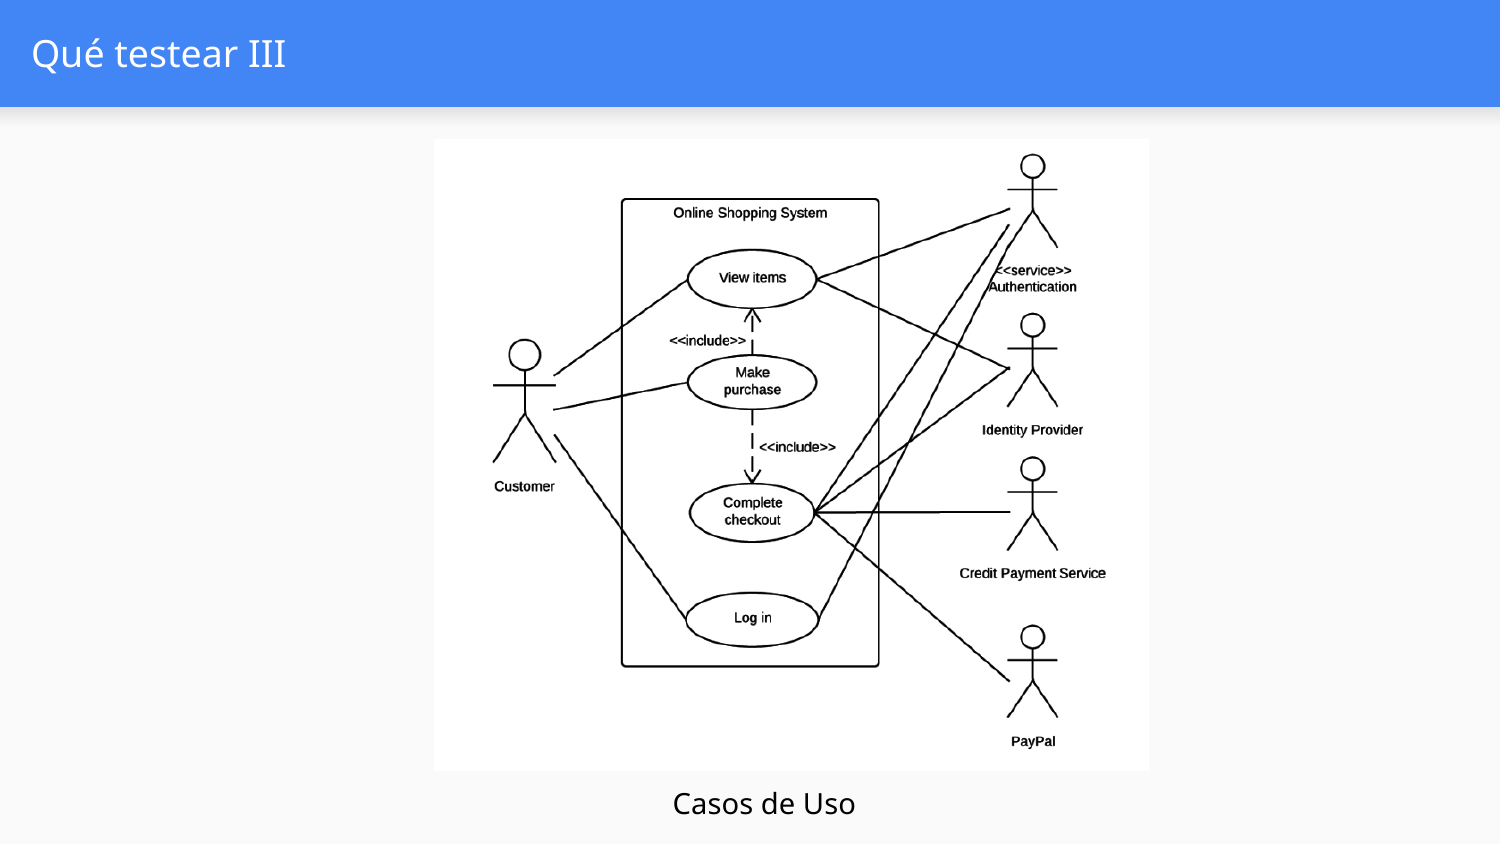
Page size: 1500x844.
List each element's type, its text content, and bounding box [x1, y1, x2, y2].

text_box Casos de Uso [657, 770, 1357, 836]
title Qué testear III [16, 2, 1464, 102]
picture [434, 139, 1150, 771]
